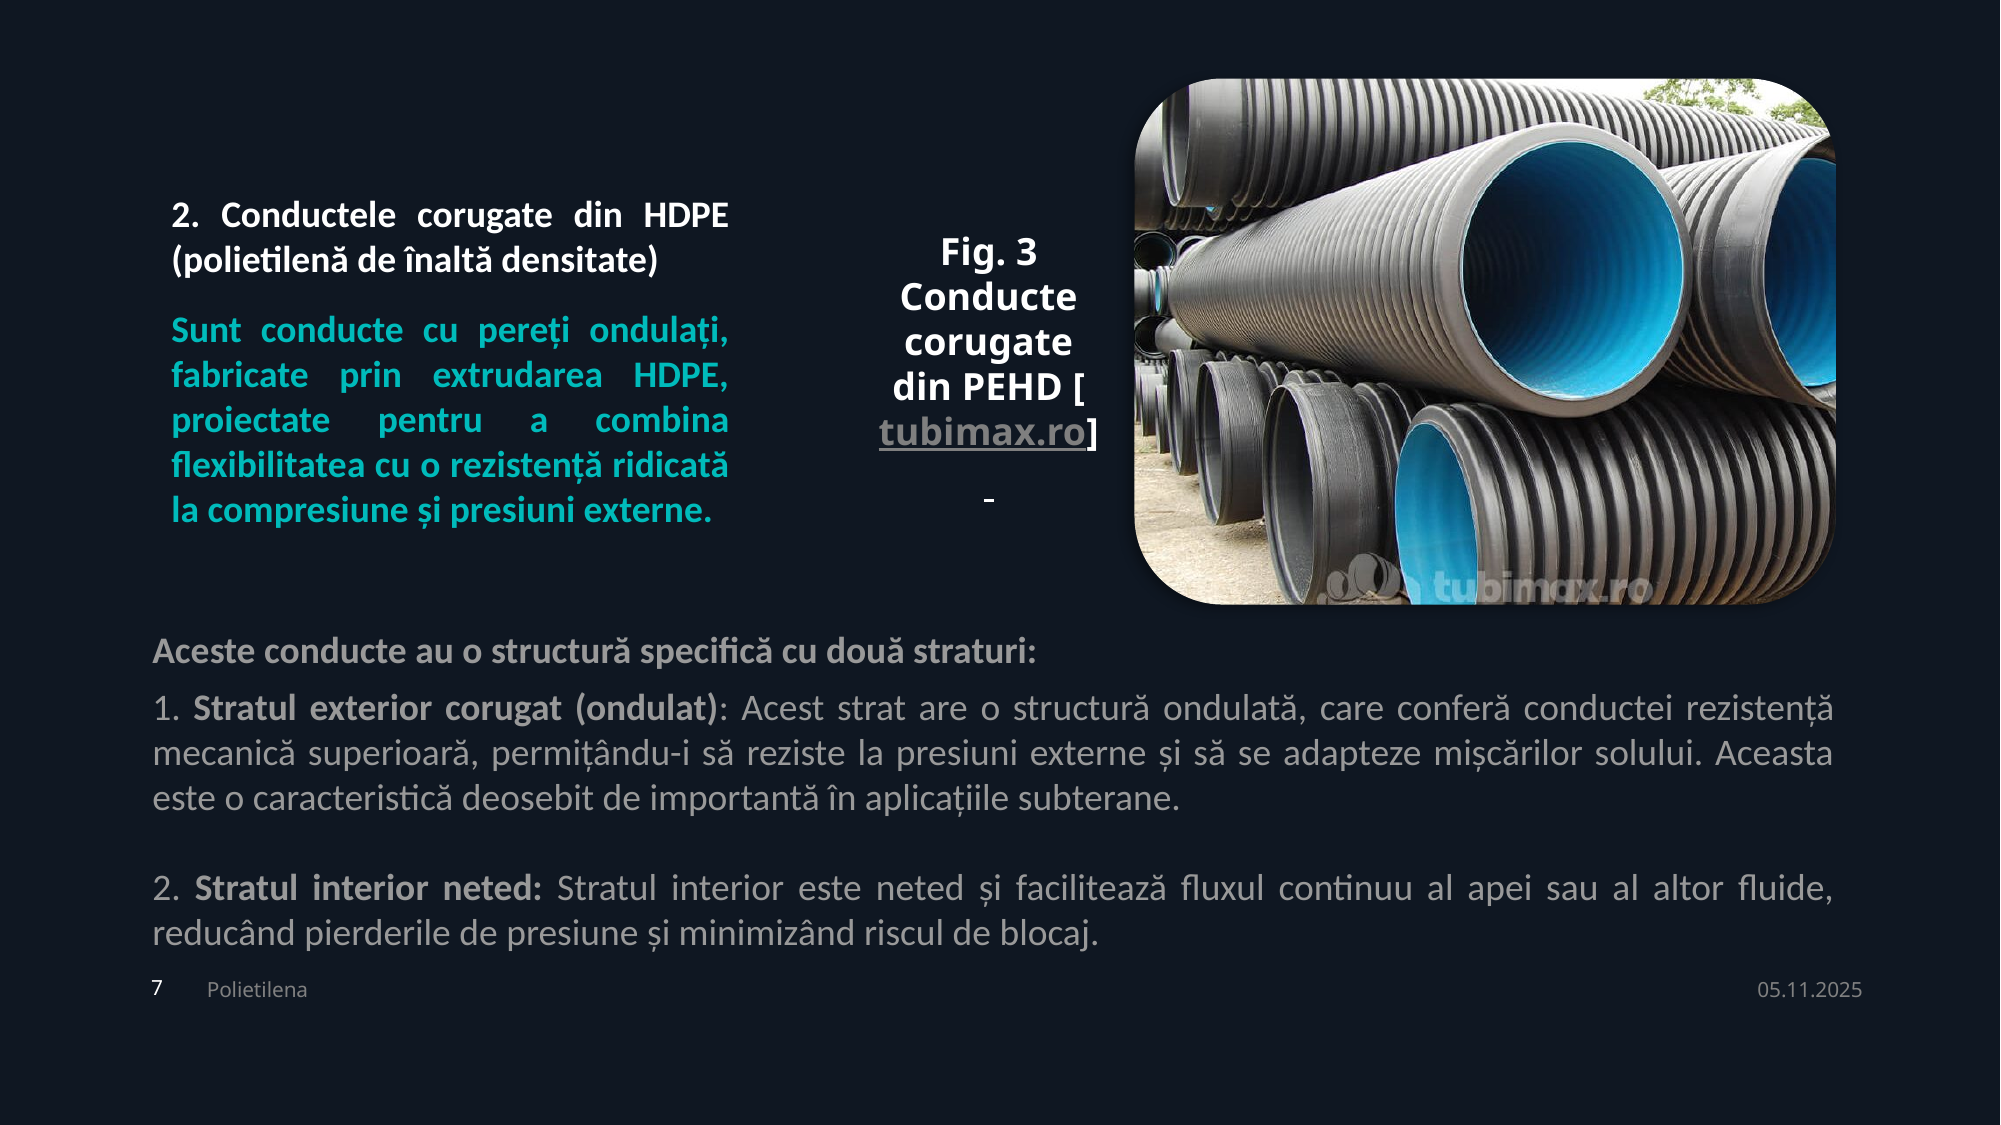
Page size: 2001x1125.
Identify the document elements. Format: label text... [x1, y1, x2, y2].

text_box Aceste conducte au o structură specifică cu două straturi: Stratul exterior corugat (ondulat): Acest strat are o structură ondulată, care conferă conductei rezistență mecanică superioară, permițându-i să reziste la presiuni externe și să se adapteze mișcărilor solului. Aceasta este o caracteristică deosebit de importantă în aplicațiile subterane. Stratul interior neted: Stratul interior este neted și facilitează fluxul continuu al apei sau al altor fluide, reducând pierderile de presiune și minimizând riscul de blocaj. [137, 618, 1851, 961]
slide_number 7 [127, 964, 186, 1014]
footer Polietilena [191, 964, 497, 1014]
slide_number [1643, 964, 1863, 1014]
picture [1830, 349, 1836, 356]
text_box Fig. 3 Conducte corugate din PEHD [tubimax.ro] [863, 220, 1114, 518]
picture [1134, 78, 1836, 605]
text_box 2. Conductele corugate din HDPE (polietilenă de înaltă densitate) Sunt conducte cu pereți ondulați, fabricate prin extrudarea HDPE, proiectate pentru a combina flexibilitatea cu o rezistență ridicată la compresiune și presiuni externe. [156, 182, 745, 537]
picture [1789, 346, 1799, 353]
